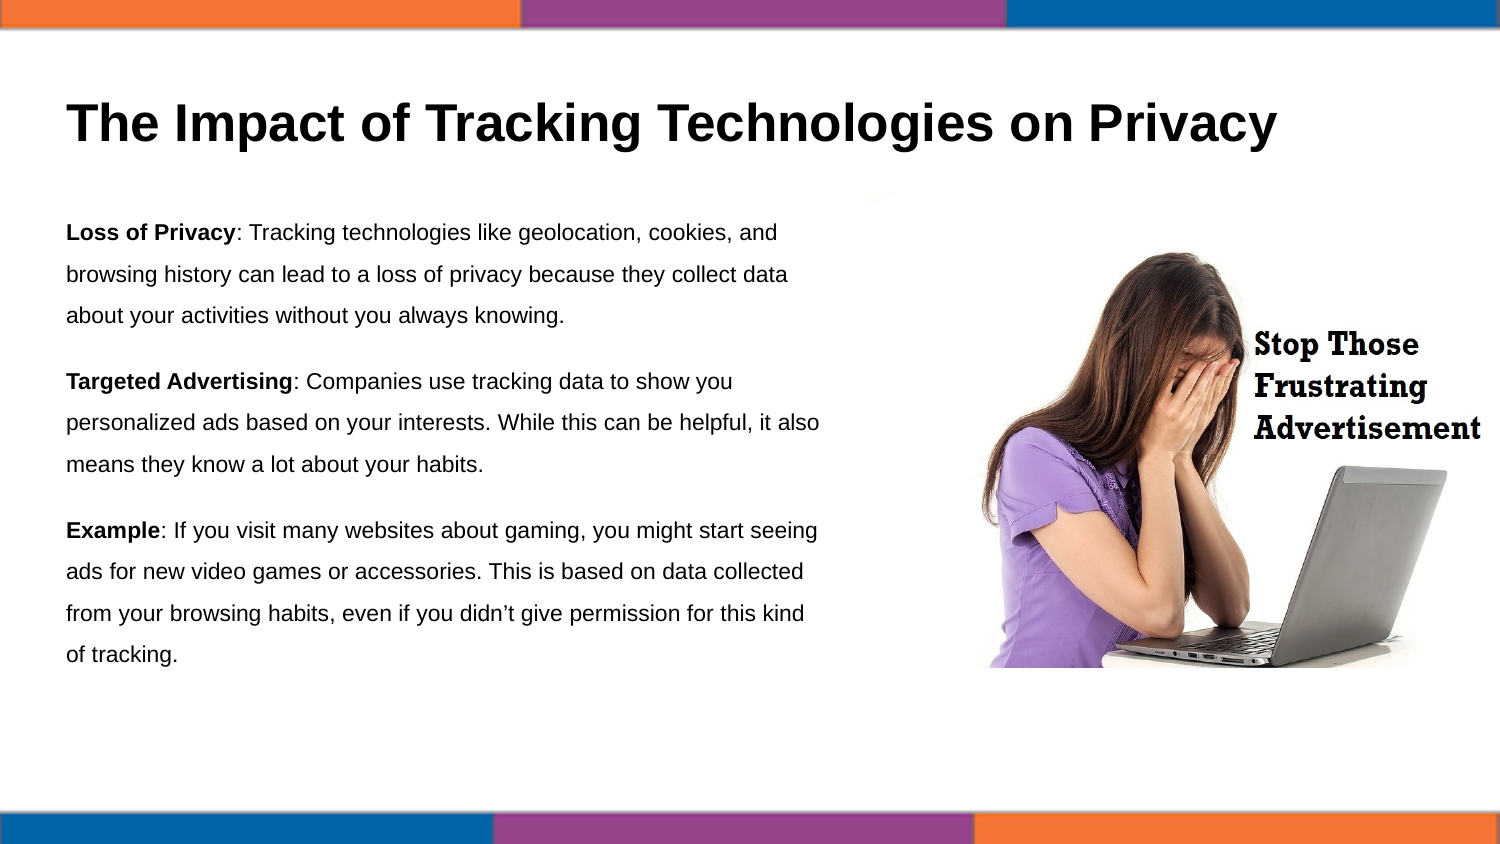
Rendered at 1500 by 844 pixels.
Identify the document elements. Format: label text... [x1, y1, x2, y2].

picture [0, 0, 1500, 844]
list Loss of Privacy: Tracking technologies like geolocation, cookies, and browsing history can lead to a loss of privacy because they collect data about your activities without you always knowing. Targeted Advertising: Companies use tracking data to show you personalized ads based on your interests. While this can be helpful, it also means they know a lot about your habits. Example: If you visit many websites about gaming, you might start seeing ads for new video games or accessories. This is based on data collected from your browsing habits, even if you didn’t give permission for this kind of tracking. [51, 189, 839, 750]
title The Impact of Tracking Technologies on Privacy [51, 72, 1449, 167]
